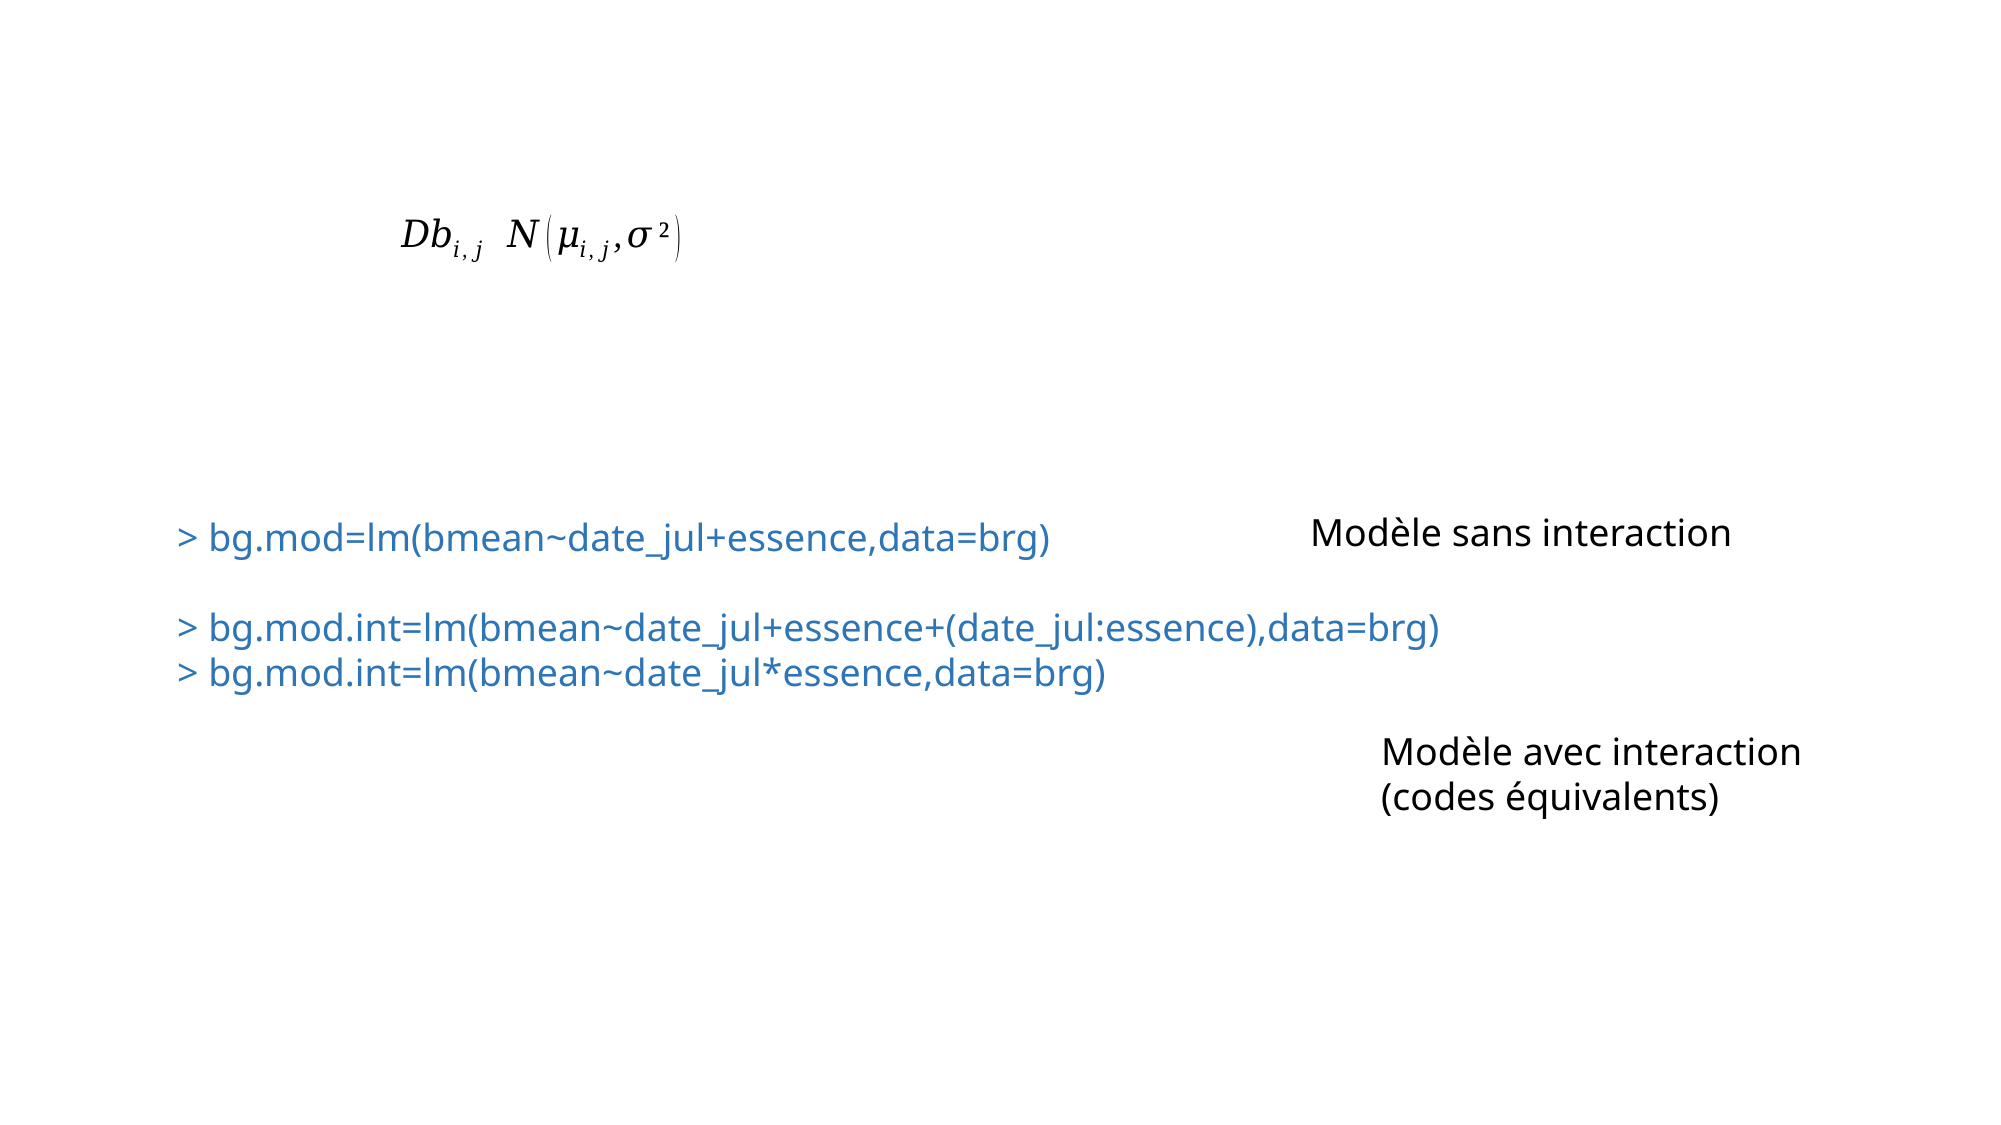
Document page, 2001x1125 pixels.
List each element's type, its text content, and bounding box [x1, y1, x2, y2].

text_box > bg.mod=lm(bmean~date_jul+essence,data=brg) > bg.mod.int=lm(bmean~date_jul+essence+(date_jul:essence),data=brg) > bg.mod.int=lm(bmean~date_jul*essence,data=brg) [162, 507, 1546, 702]
text_box Modèle sans interaction [1295, 501, 1899, 562]
text_box Modèle avec interaction (codes équivalents) [1366, 720, 1887, 826]
